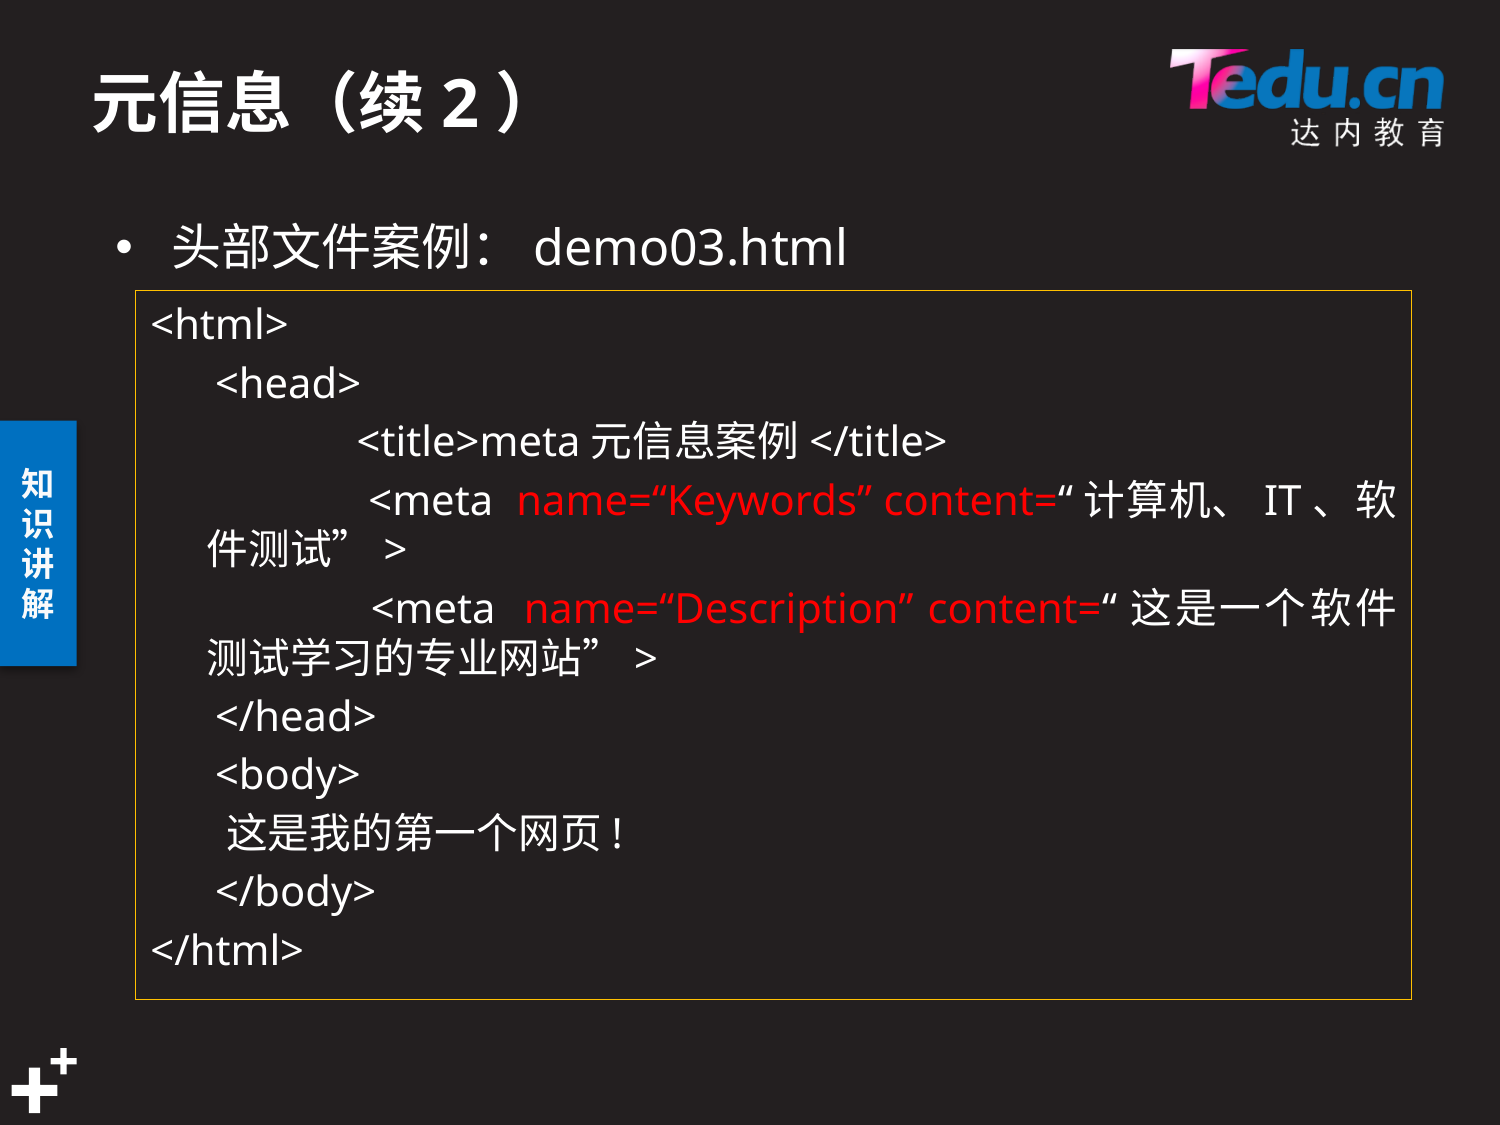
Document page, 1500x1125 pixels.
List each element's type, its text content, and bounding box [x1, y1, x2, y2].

picture [1157, 35, 1459, 162]
text_box <html> <head> <title>meta元信息案例</title> <meta name=“Keywords” content=“计算机、IT、软件测试”> <meta name=“Description” content=“这是一个软件测试学习的专业网站”> </head> <body> 这是我的第一个网页! </body> </html> [135, 290, 1412, 1000]
list 头部文件案例：demo03.html [100, 196, 1436, 617]
title 元信息（续2） [76, 42, 1188, 160]
